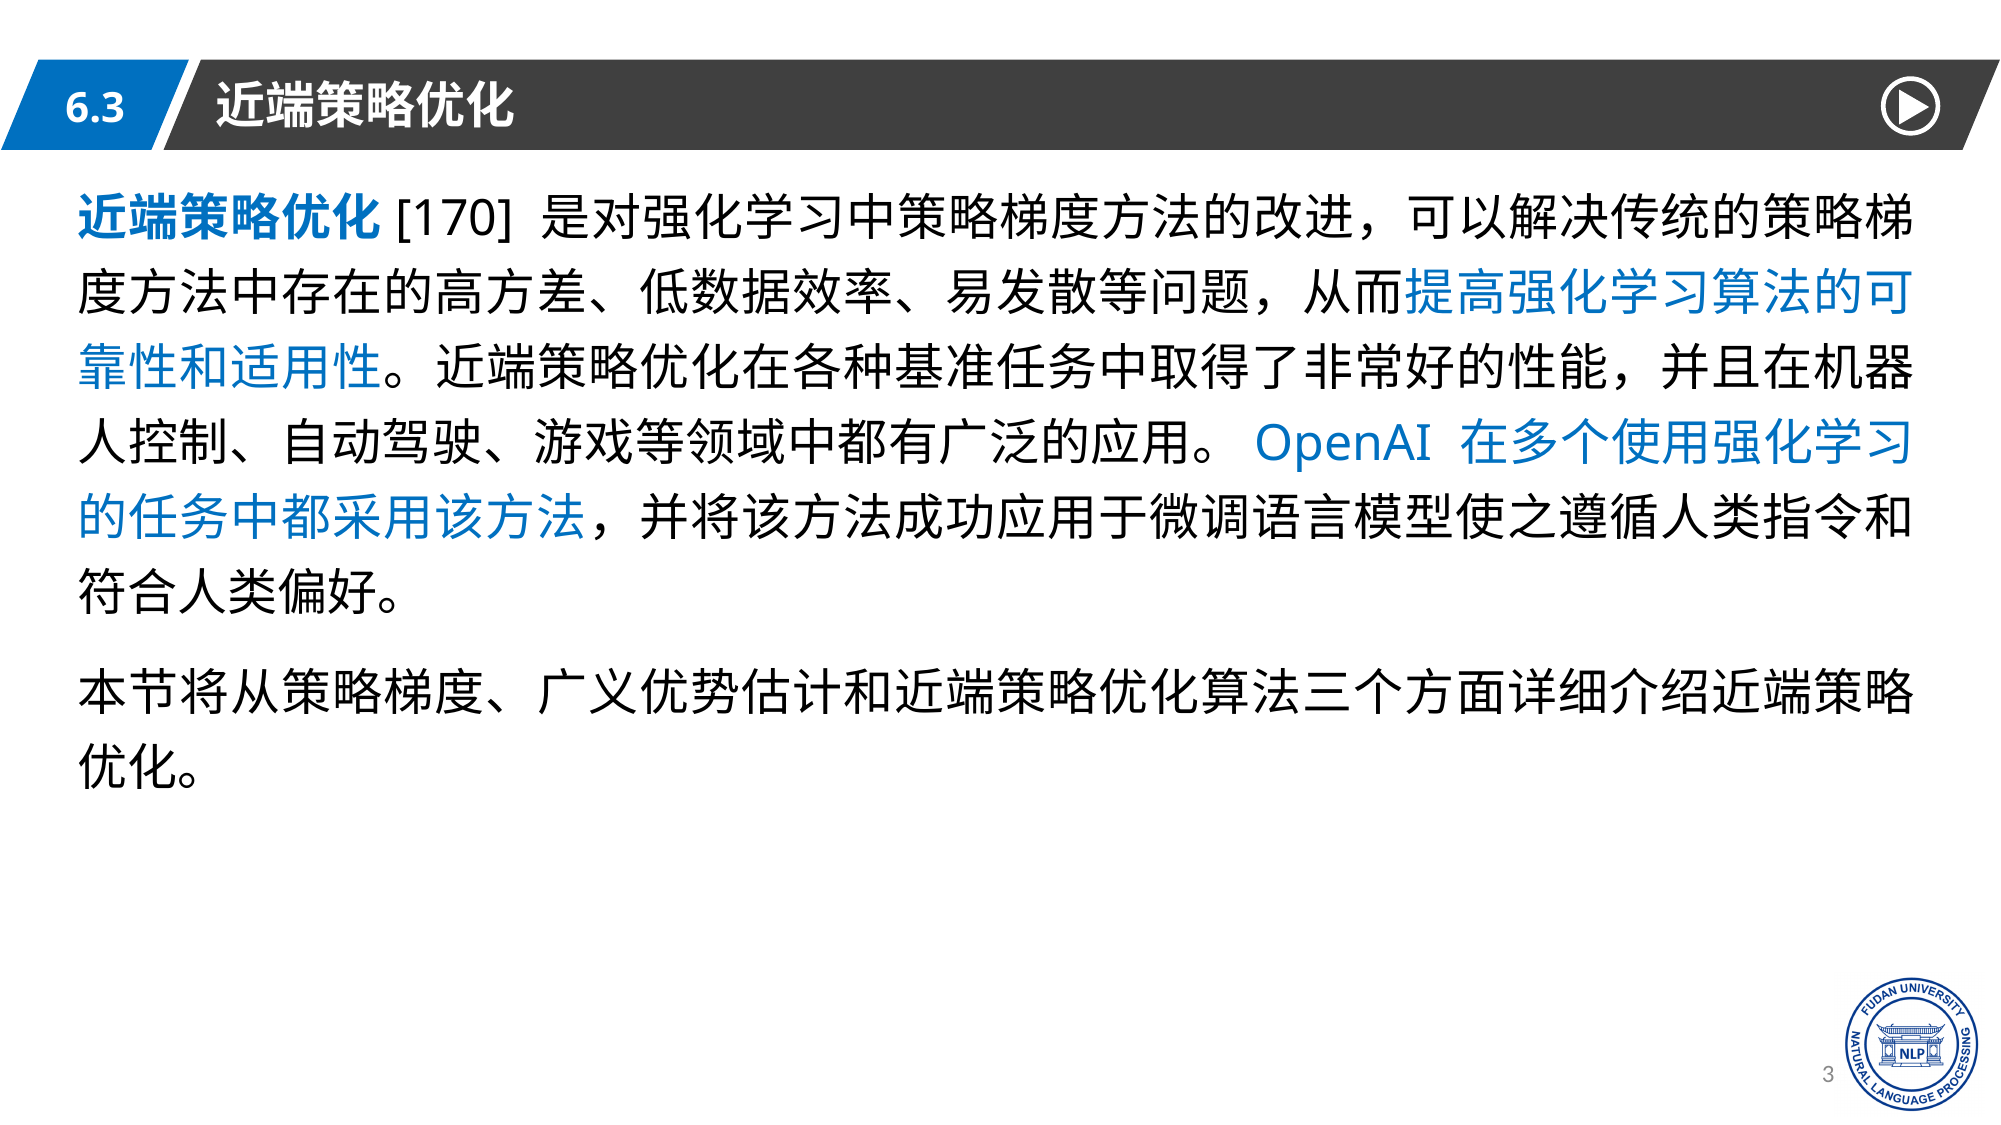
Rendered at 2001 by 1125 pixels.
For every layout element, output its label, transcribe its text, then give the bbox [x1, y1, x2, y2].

picture [1834, 972, 1985, 1117]
text_box [1, 89, 157, 150]
slide_number 38 [1412, 1042, 1863, 1103]
text_box [32, 59, 189, 120]
text_box [163, 59, 2000, 150]
text_box 近端策略优化 [200, 66, 531, 142]
text_box 6.3 [26, 73, 164, 138]
text_box 近端策略优化[170] 是对强化学习中策略梯度方法的改进，可以解决传统的策略梯度方法中存在的高方差、低数据效率、易发散等问题，从而提高强化学习算法的可靠性和适用性。近端策略优化在各种基准任务中取得了非常好的性能，并且在机器人控制、自动驾驶、游戏等领域中都有广泛的应用。OpenAI 在多个使用强化学习的任务中都采用该方法，并将该方法成功应用于微调语言模型使之遵循人类指令和符合人类偏好。 本节将从策略梯度、广义优势估计和近端策略优化算法三个方面详细介绍近端策略优化。 [62, 163, 1930, 804]
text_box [1883, 78, 1939, 134]
